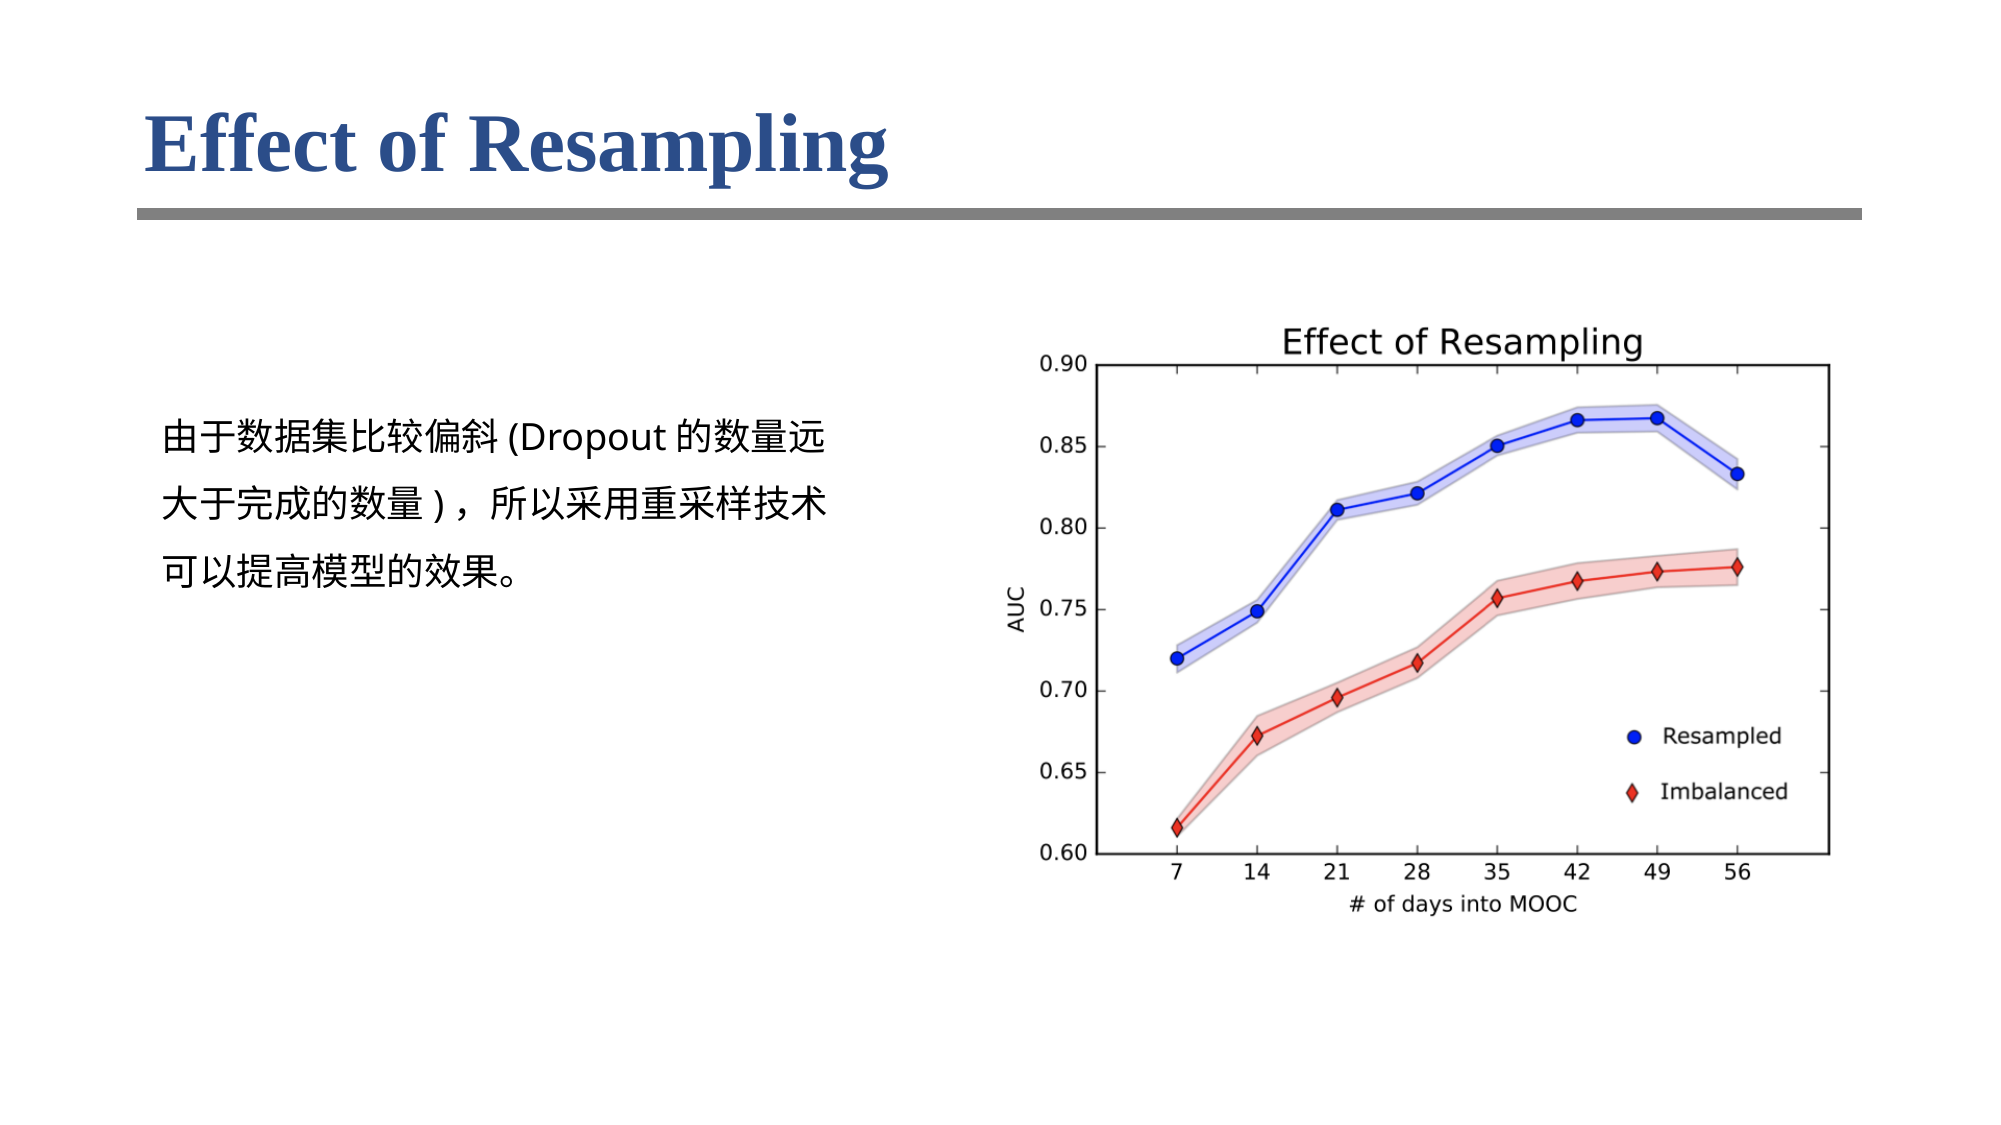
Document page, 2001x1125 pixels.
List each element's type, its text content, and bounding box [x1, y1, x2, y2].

title Effect of Resampling [136, 59, 1863, 230]
picture [978, 316, 1847, 936]
text_box 由于数据集比较偏斜(Dropout的数量远大于完成的数量)，所以采用重采样技术可以提高模型的效果。 [154, 382, 869, 601]
